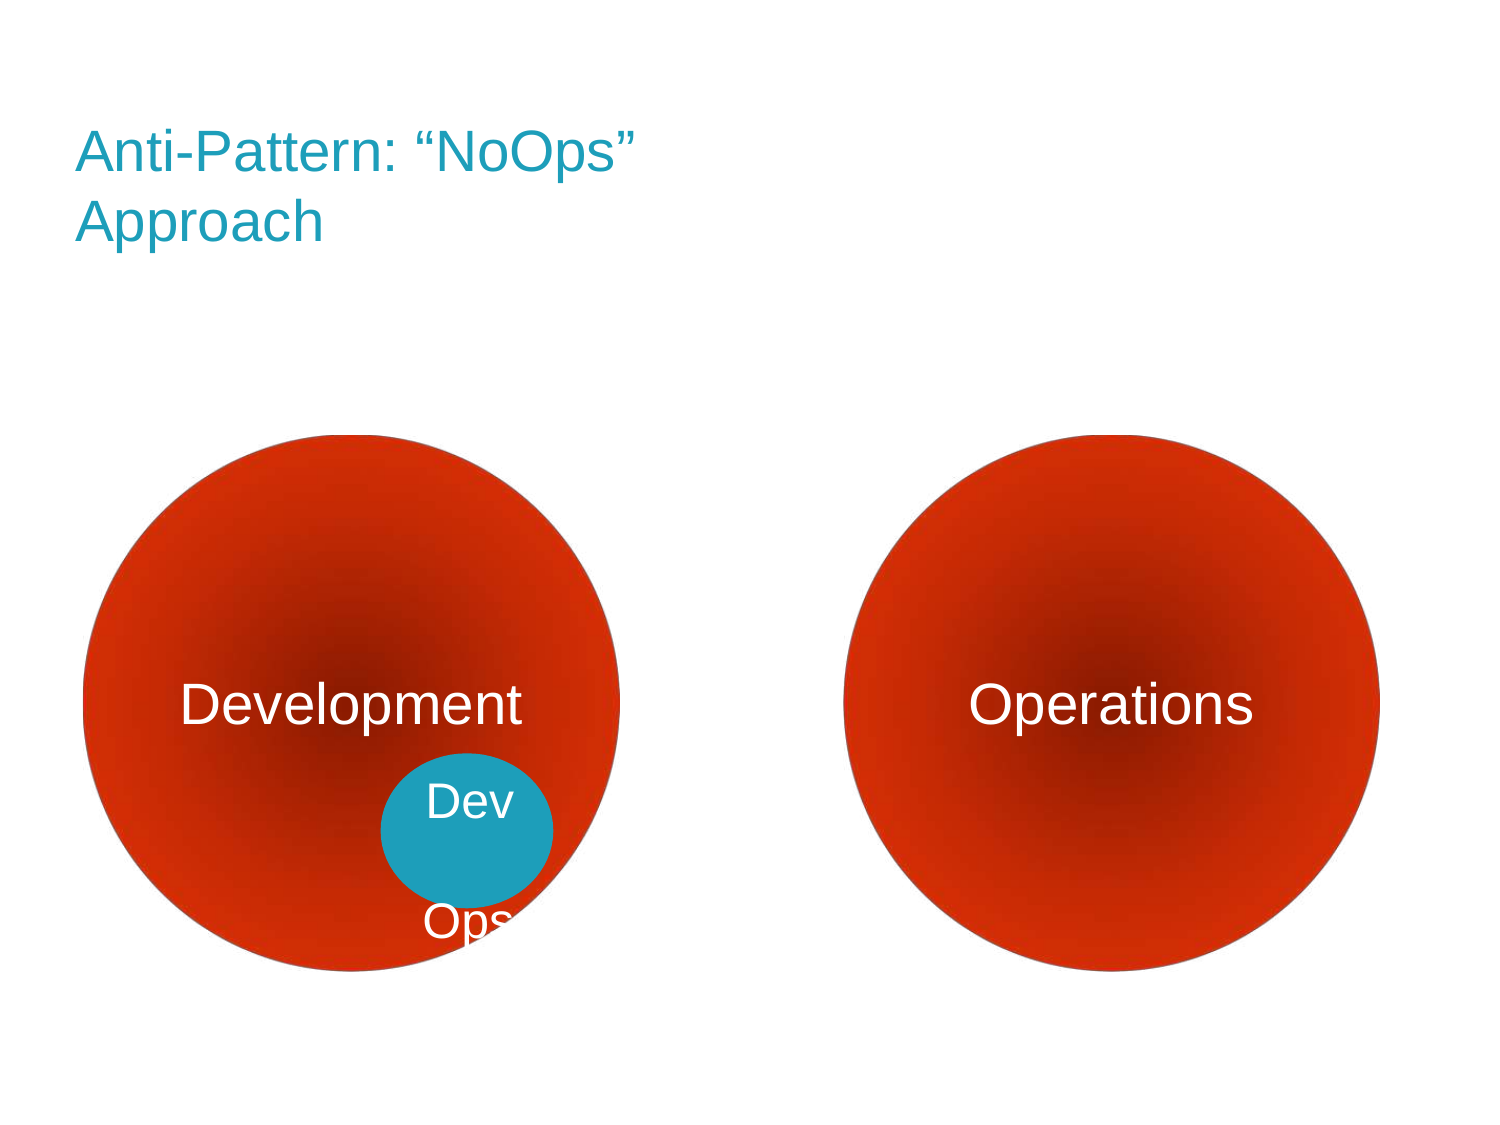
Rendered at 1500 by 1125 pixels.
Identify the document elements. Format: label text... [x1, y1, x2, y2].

title Anti-Pattern: “NoOps” Approach [72, 110, 902, 301]
text_box [843, 435, 1380, 972]
text_box Operations [966, 664, 1257, 737]
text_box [82, 434, 621, 973]
